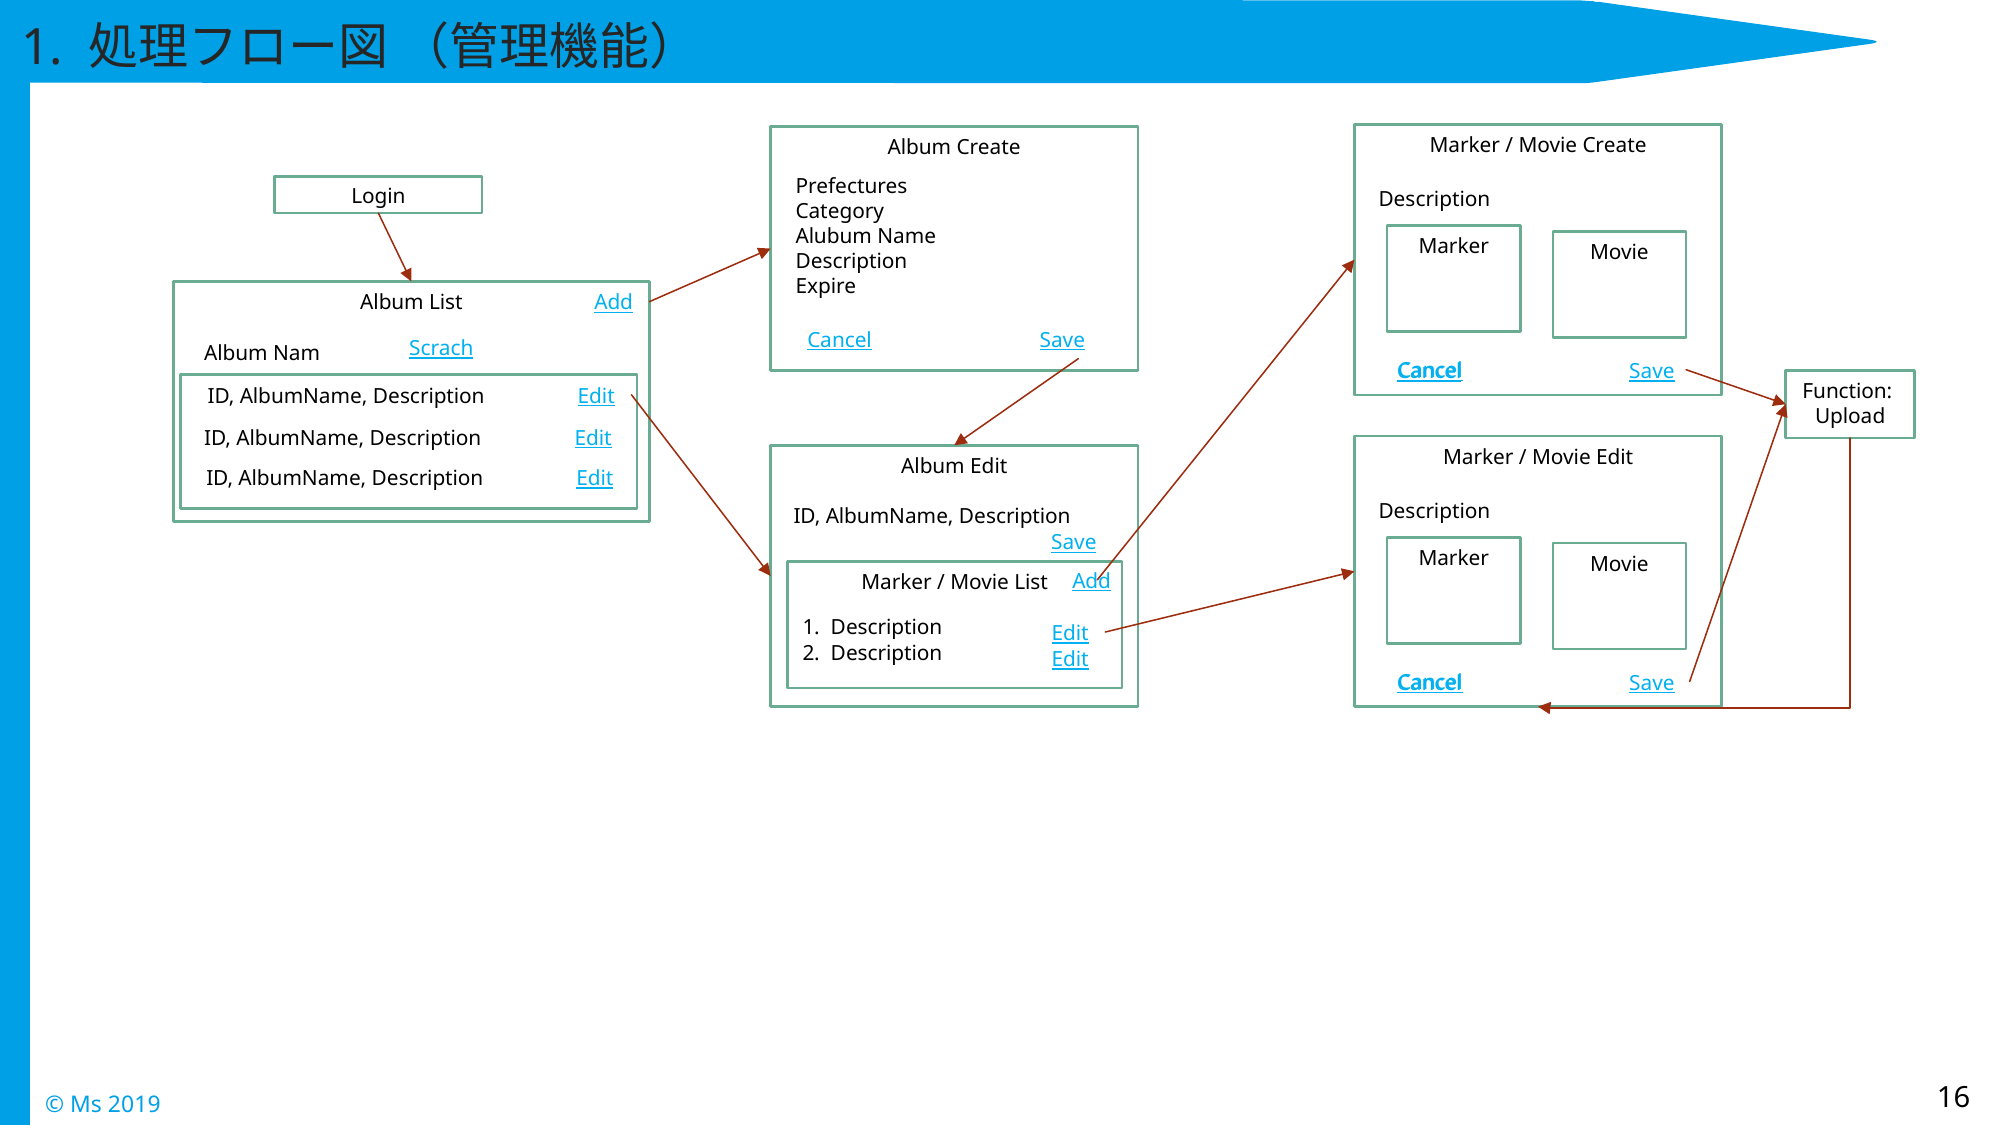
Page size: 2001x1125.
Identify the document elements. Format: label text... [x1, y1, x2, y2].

text_box Scrach [394, 327, 498, 368]
text_box Prefectures Category Alubum Name Description Expire [780, 165, 1063, 306]
text_box Marker [1386, 537, 1521, 644]
text_box [180, 374, 626, 509]
text_box Marker / Movie Edit [1354, 436, 1554, 707]
text_box Album Edit [770, 445, 1138, 707]
text_box ID, AlbumName, Description [191, 457, 539, 498]
text_box 1. Description [787, 606, 986, 632]
text_box Login [274, 176, 483, 214]
text_box ID, AlbumName, Description [189, 416, 537, 457]
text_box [1685, 369, 1786, 405]
text_box Cancel [792, 318, 900, 359]
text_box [649, 248, 771, 302]
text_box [954, 358, 1079, 446]
text_box Movie [1552, 231, 1687, 338]
text_box Save [1036, 521, 1091, 562]
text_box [1559, 416, 1829, 729]
slide_number 16 [1857, 1070, 1986, 1114]
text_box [1689, 403, 1786, 414]
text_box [378, 212, 412, 282]
text_box ID, AlbumName, Description [192, 374, 540, 415]
text_box Marker [1386, 225, 1521, 332]
text_box Description [1363, 490, 1554, 531]
text_box Add [579, 281, 684, 322]
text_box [1105, 589, 1355, 633]
text_box Cancel [1381, 661, 1490, 702]
text_box Cancel [1381, 350, 1490, 391]
text_box Edit [559, 416, 626, 457]
text_box Edit [1036, 638, 1106, 679]
text_box Album Nam [189, 331, 379, 372]
text_box Add [1057, 559, 1100, 600]
text_box Save [1024, 318, 1091, 359]
text_box Edit [562, 374, 632, 415]
text_box Save [1614, 350, 1722, 391]
text_box Album List [173, 281, 650, 522]
text_box ID, AlbumName, Description [778, 495, 1091, 536]
text_box Marker / Movie Create [1354, 124, 1722, 395]
text_box [632, 374, 637, 393]
text_box Description [1363, 178, 1562, 219]
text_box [631, 394, 771, 577]
text_box 2. Description [787, 632, 986, 673]
text_box Album Create [770, 126, 1138, 371]
text_box Function: Upload [1787, 370, 1915, 439]
text_box Edit [1036, 612, 1103, 638]
text_box Edit [561, 457, 626, 498]
text_box Marker / Movie List [787, 561, 1123, 689]
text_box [1096, 259, 1355, 581]
title 1. 処理フロー図 （管理機能） [6, 6, 1555, 77]
